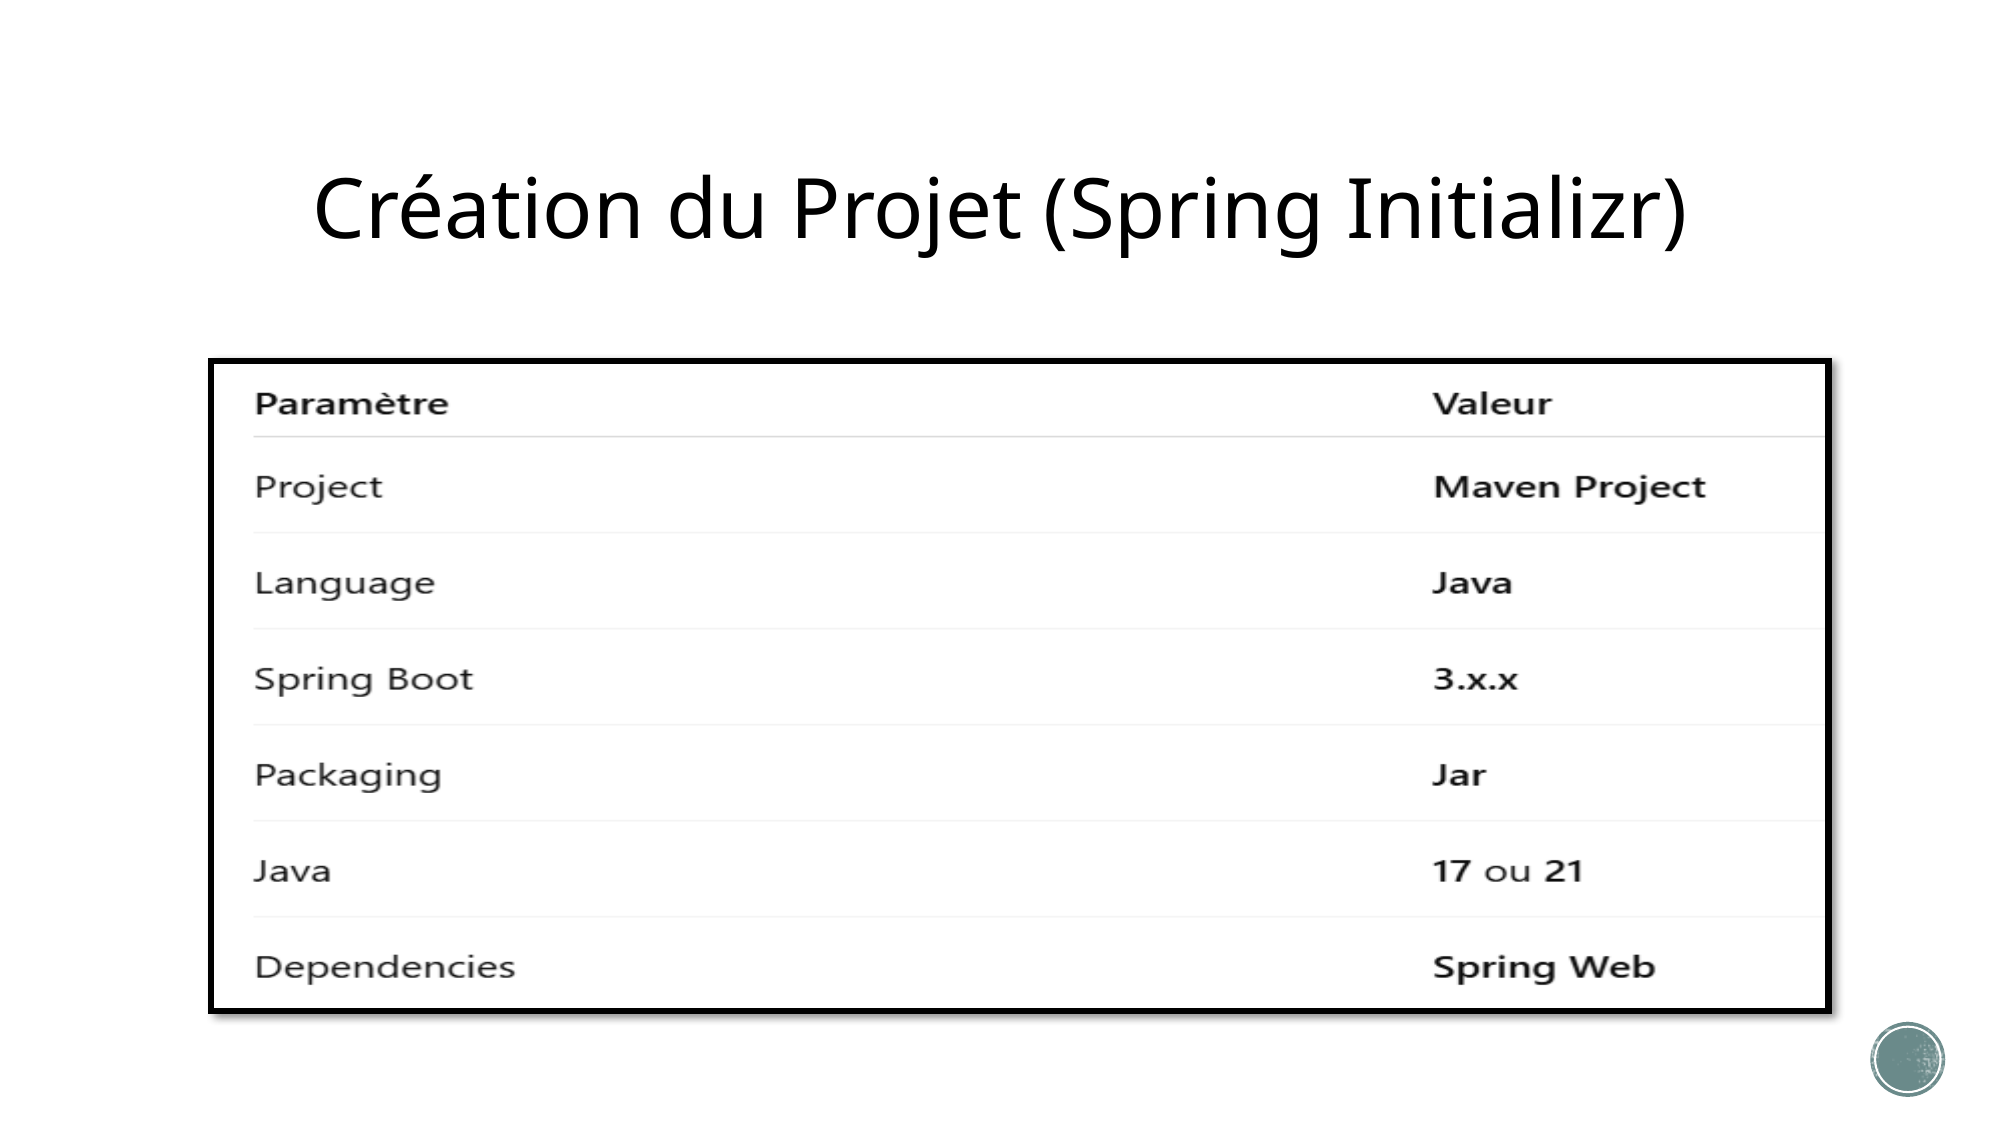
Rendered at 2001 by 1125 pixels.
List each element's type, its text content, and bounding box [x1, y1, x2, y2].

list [220, 365, 1824, 1007]
title Création du Projet (Spring Initializr) [175, 79, 1826, 344]
